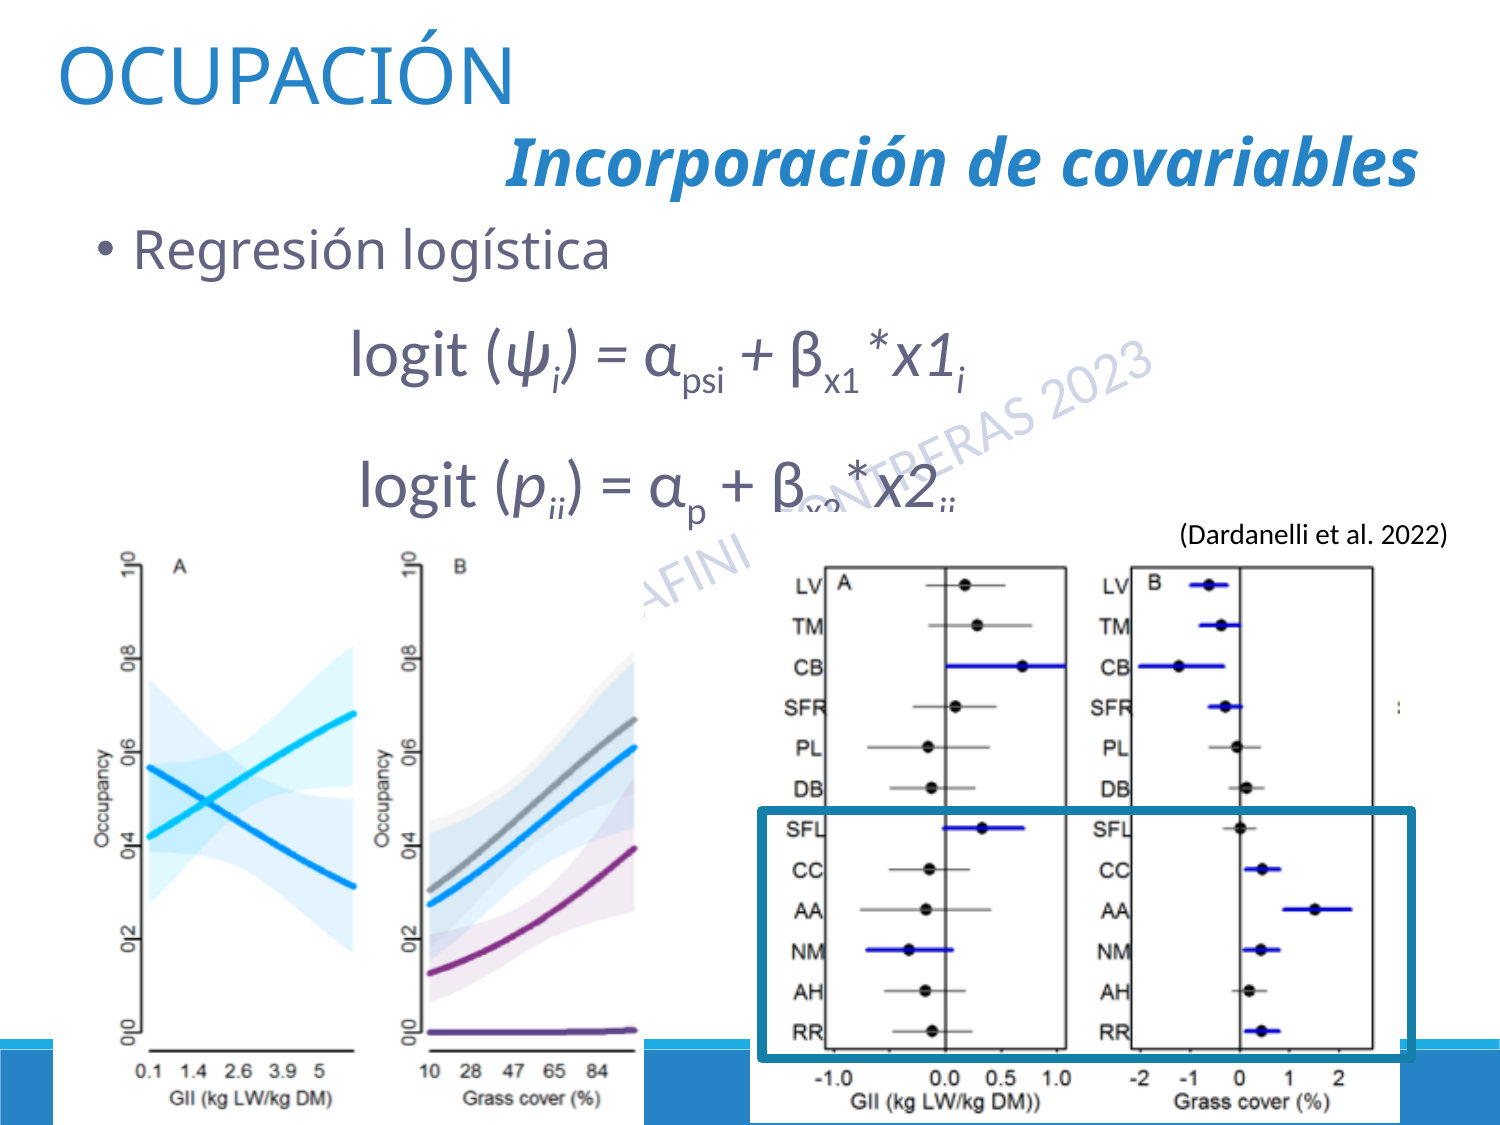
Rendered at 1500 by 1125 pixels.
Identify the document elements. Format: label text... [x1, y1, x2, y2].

text_box Regresión logística [53, 208, 1376, 288]
text_box logit (ѱi) = αpsi + βx1*x1i logit (pij) = αp + βx2*x2ij [256, 302, 1058, 540]
text_box (Dardanelli et al. 2022) [1164, 507, 1464, 558]
picture [749, 511, 1401, 1124]
picture [52, 519, 645, 1125]
text_box [1408, 809, 1413, 1060]
text_box OCUPACIÓN Incorporación de covariables [41, 17, 1436, 208]
